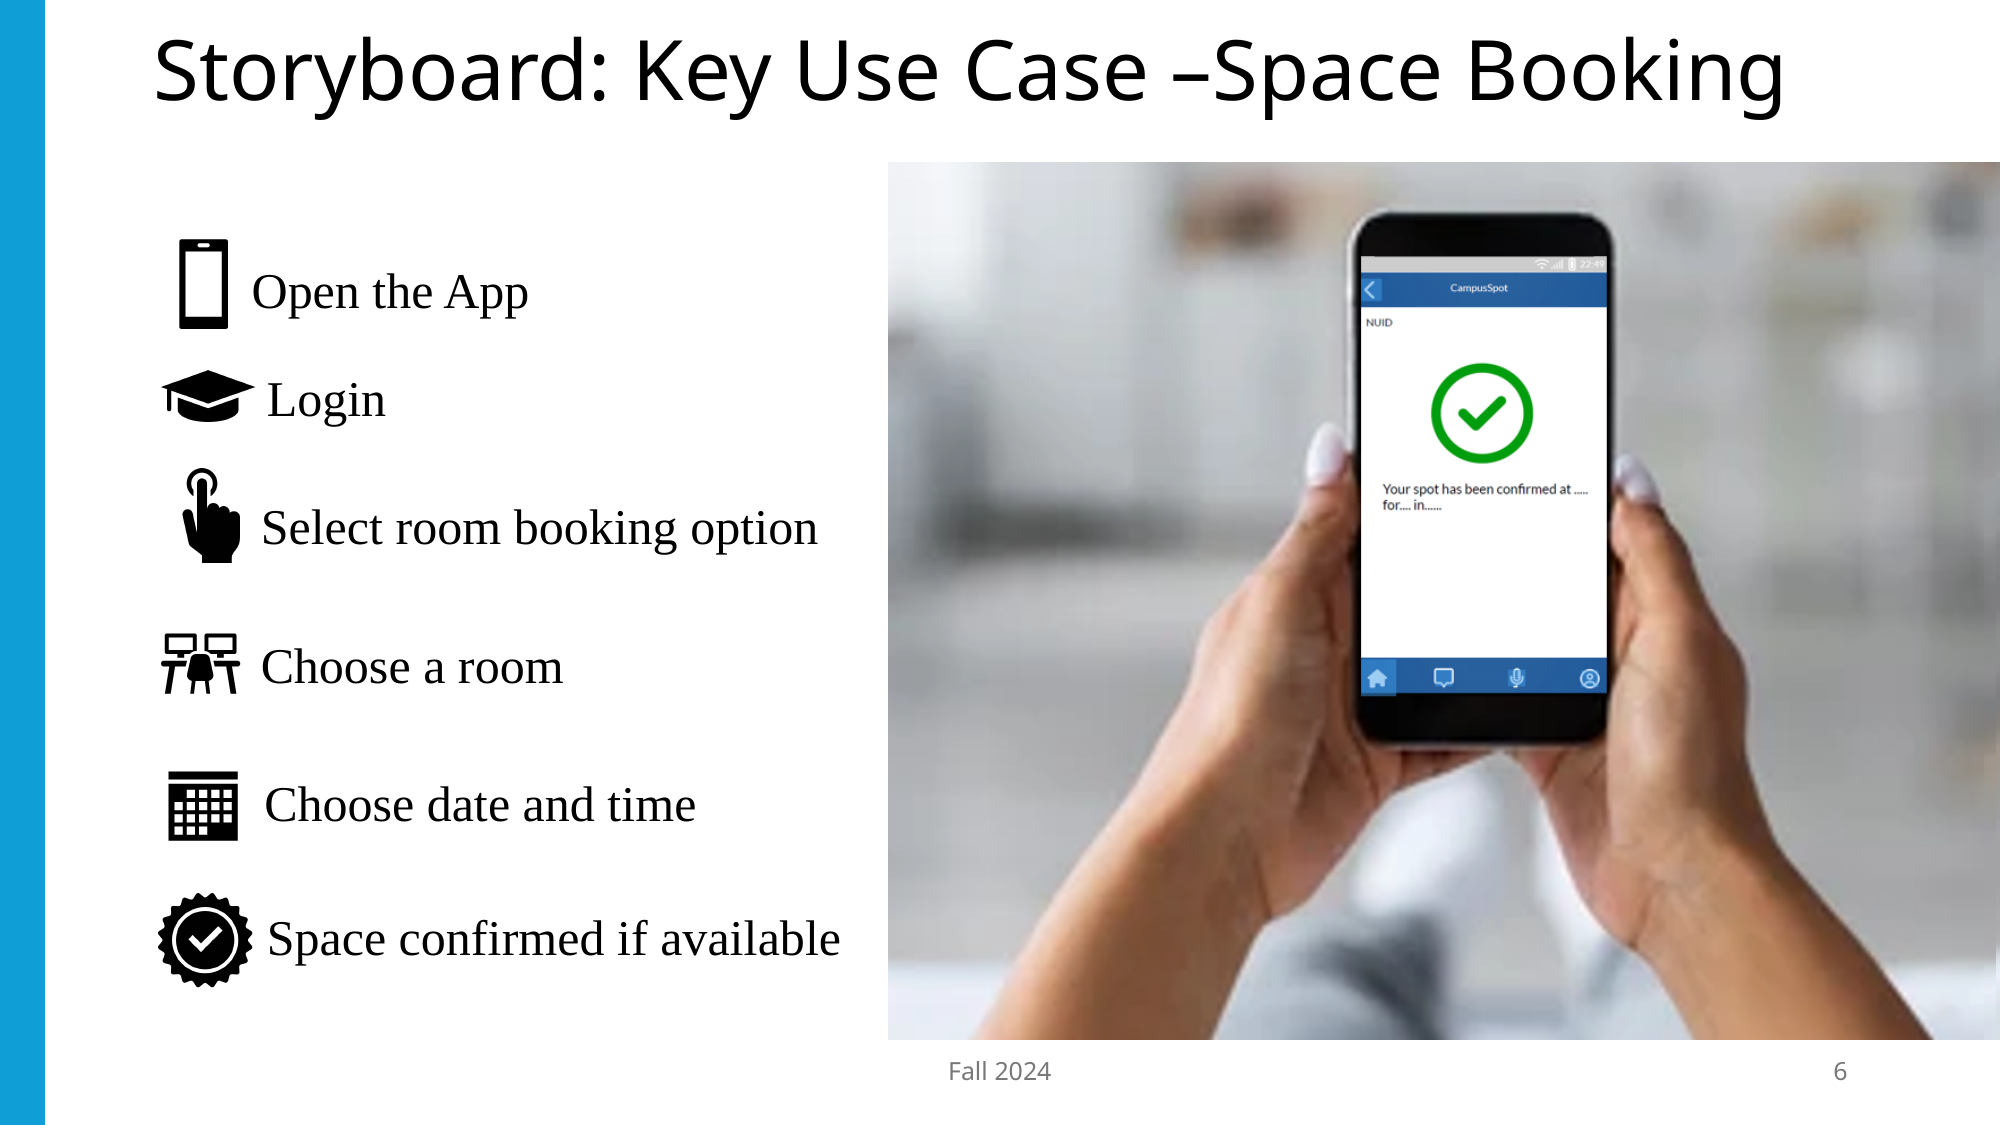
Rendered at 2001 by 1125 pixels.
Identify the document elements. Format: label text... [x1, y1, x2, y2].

picture [154, 616, 248, 710]
picture [155, 344, 260, 448]
title Storyboard: Key Use Case –Space Booking [120, 0, 1845, 152]
text_box [0, 0, 46, 1125]
picture [156, 461, 267, 572]
text_box Choose a room [248, 626, 888, 701]
picture [143, 879, 267, 1002]
picture [154, 756, 253, 855]
list Open the App [253, 258, 564, 321]
slide_number 6 [1412, 1042, 1863, 1103]
text_box Login [260, 358, 642, 434]
picture [154, 235, 253, 333]
footer Fall 2024 [662, 1042, 1338, 1103]
picture [888, 162, 2000, 1040]
text_box Select room booking option [267, 486, 888, 562]
text_box Choose date and time [253, 764, 756, 840]
text_box Space confirmed if available [267, 897, 888, 973]
